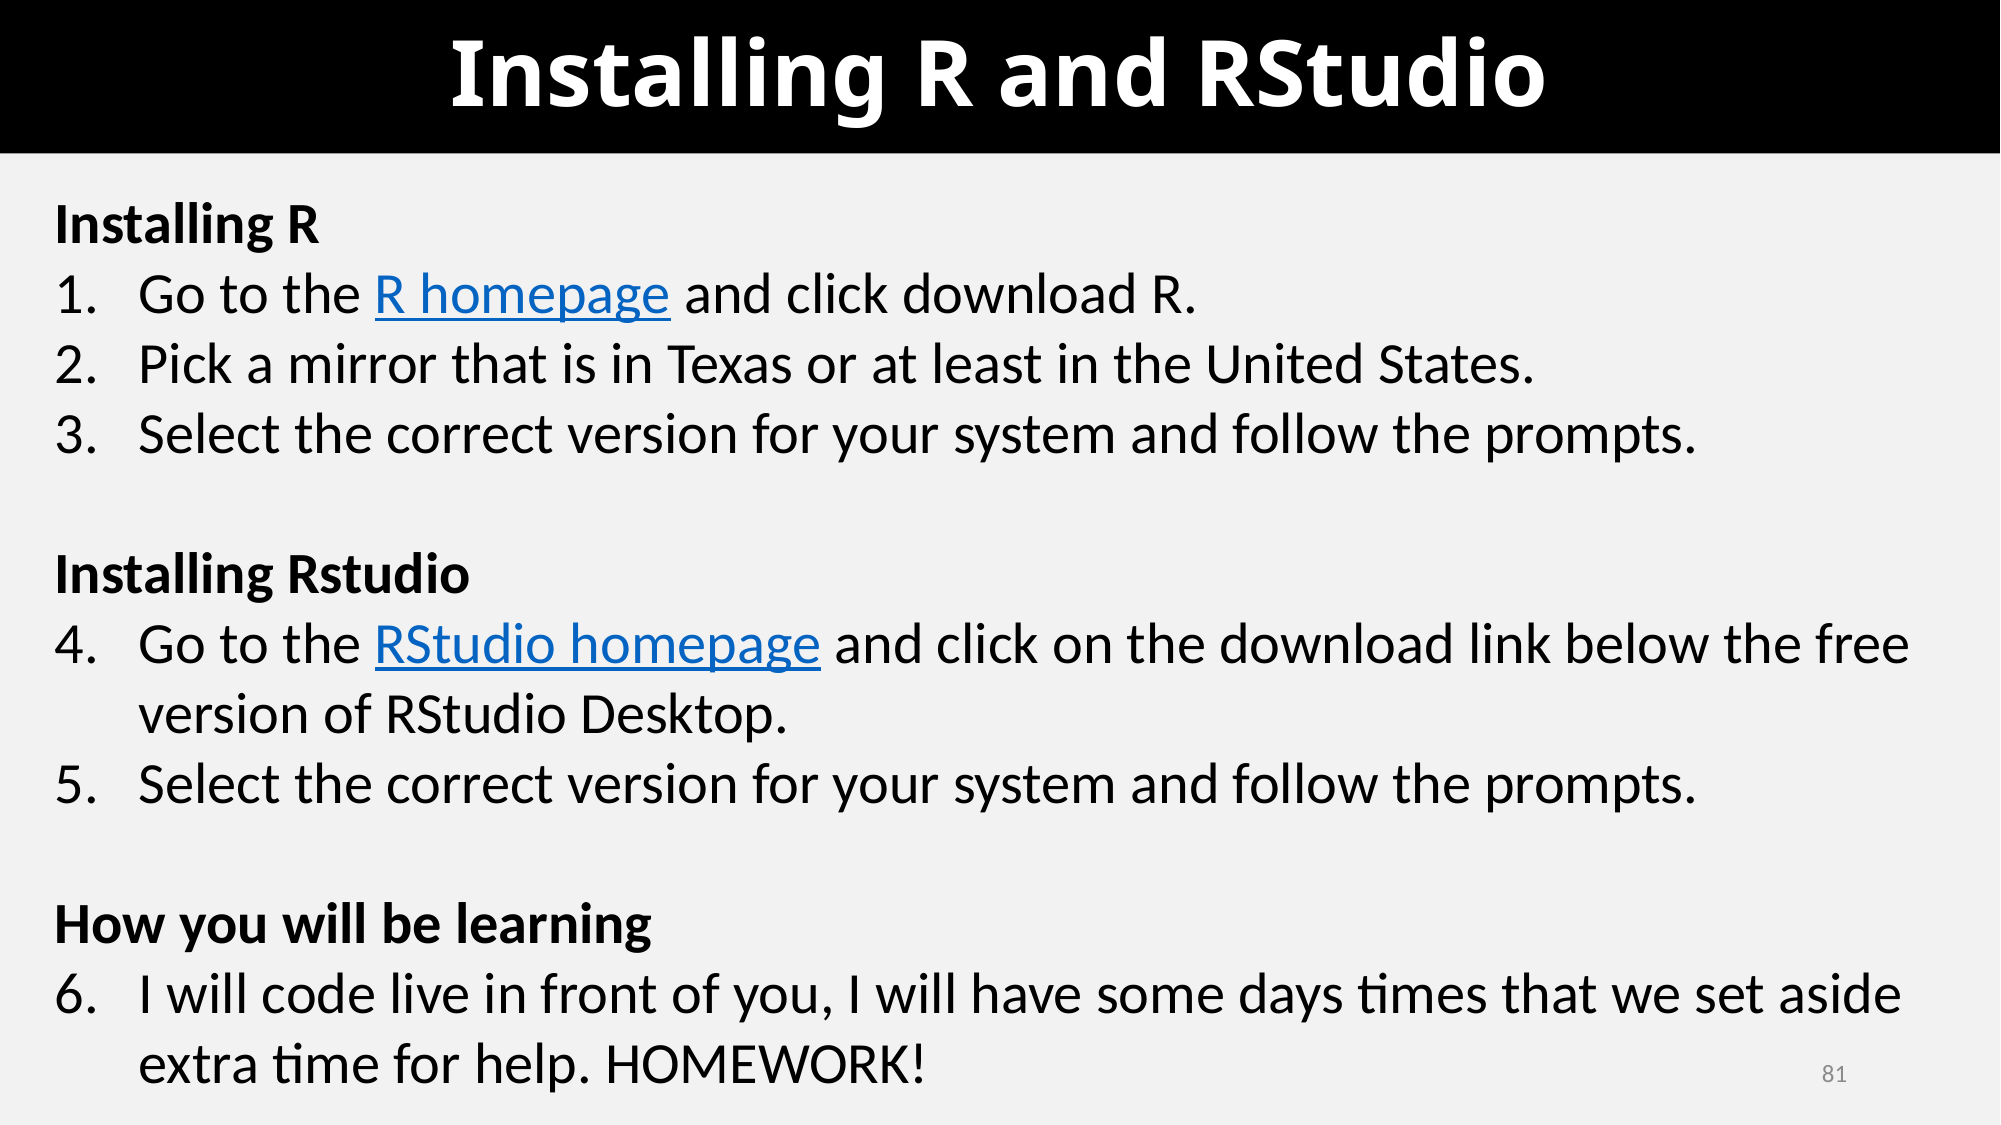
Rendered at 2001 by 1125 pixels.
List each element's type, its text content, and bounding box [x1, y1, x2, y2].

slide_number 81 [1412, 1042, 1863, 1103]
text_box Installing R Go to the R homepage and click download R. Pick a mirror that is in Texas or at least in the United States. Select the correct version for your system and follow the prompts. Installing Rstudio Go to the RStudio homepage and click on the download link below the free version of RStudio Desktop. Select the correct version for your system and follow the prompts. How you will be learning I will code live in front of you, I will have some days times that we set aside extra time for help. HOMEWORK! [39, 178, 1930, 1103]
title Installing R and RStudio [0, 0, 2000, 154]
